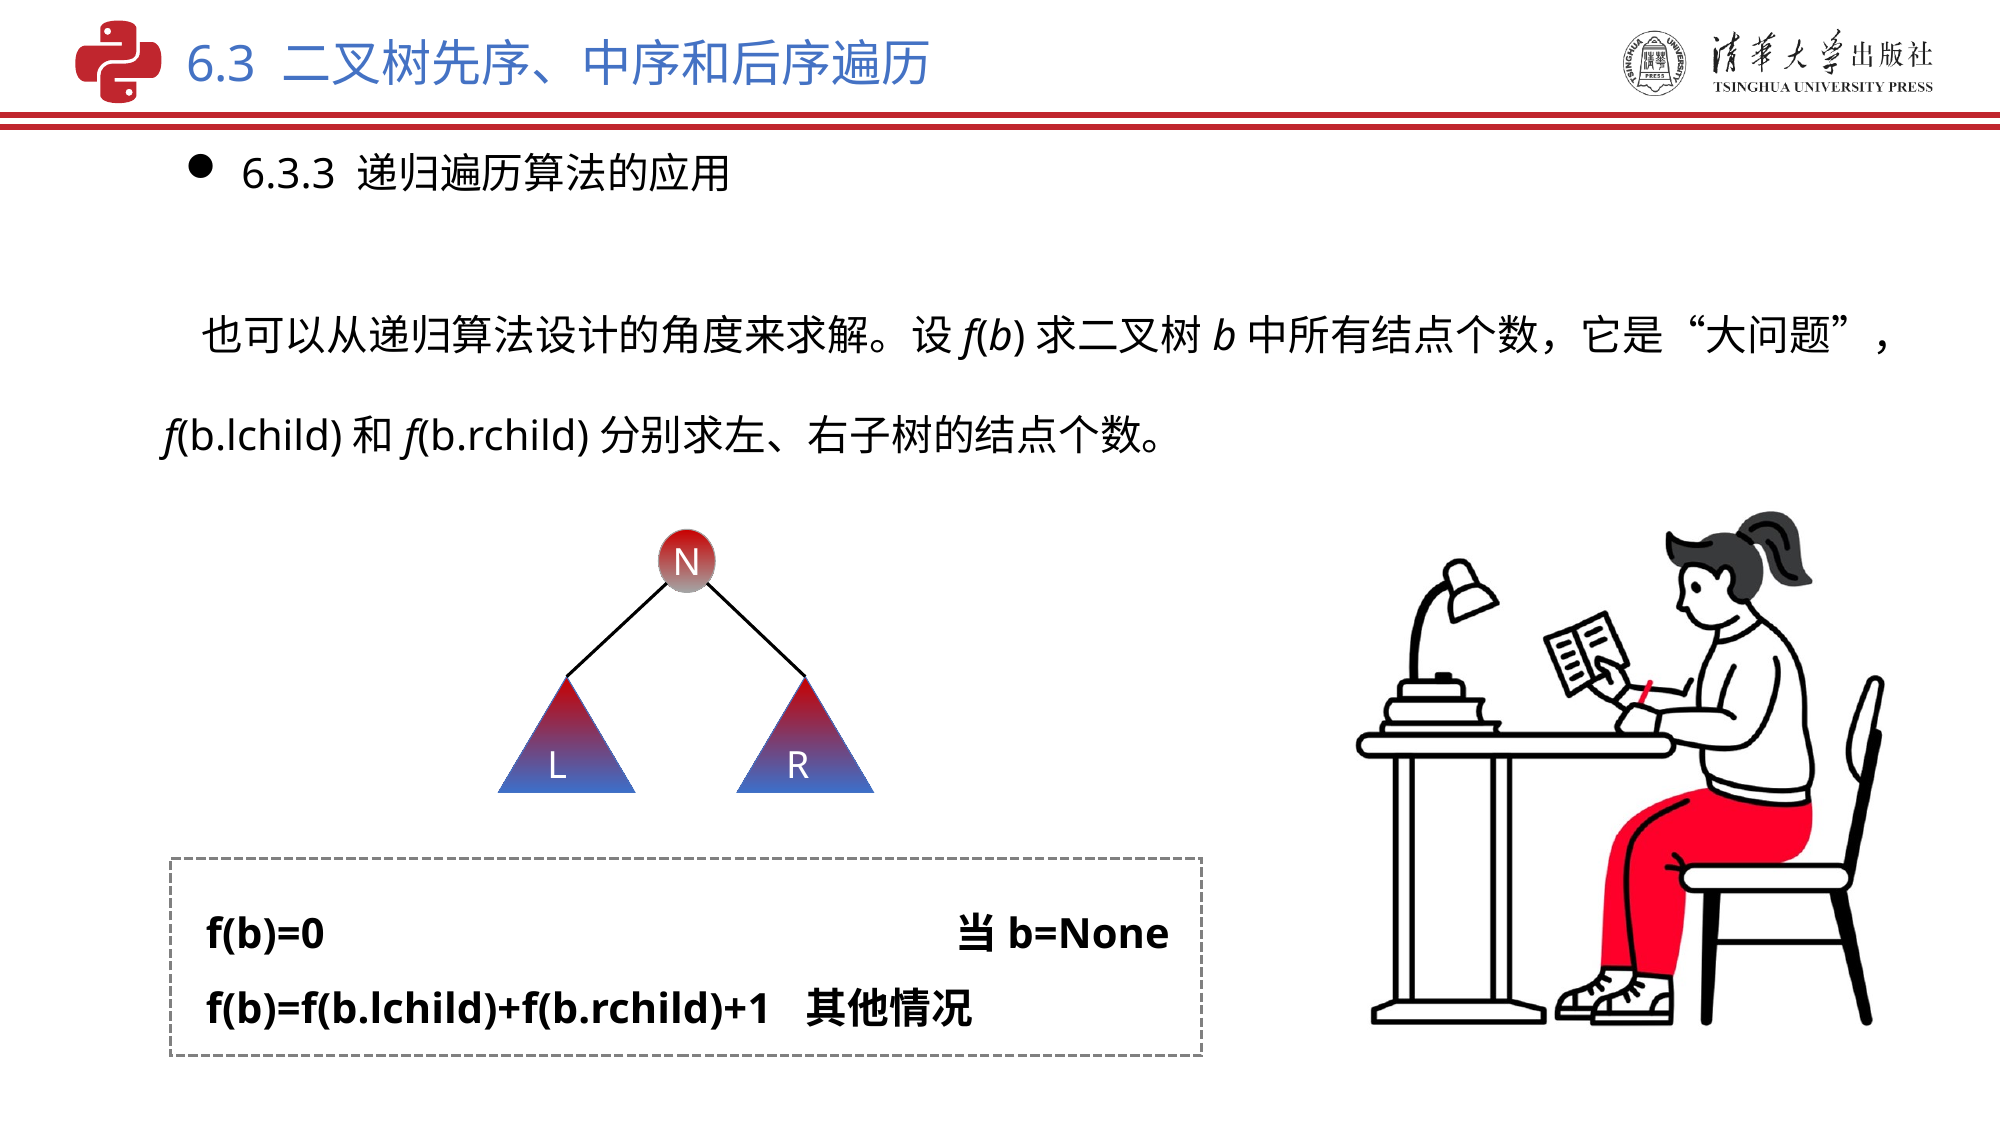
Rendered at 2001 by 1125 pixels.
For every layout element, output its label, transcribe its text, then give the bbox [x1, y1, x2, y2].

text_box 也可以从递归算法设计的角度来求解。设f(b)求二叉树b中所有结点个数，它是“大问题”，f(b.lchild)和f(b.rchild)分别求左、右子树的结点个数。 [148, 251, 1910, 467]
picture [1335, 473, 1910, 1046]
text_box 6.3.3 递归遍历算法的应用 [170, 139, 966, 204]
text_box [498, 529, 874, 793]
text_box f(b)=0 当b=None f(b)=f(b.lchild)+f(b.rchild)+1 其他情况 [169, 858, 1203, 1057]
text_box 6.3 二叉树先序、中序和后序遍历 [171, 24, 947, 99]
